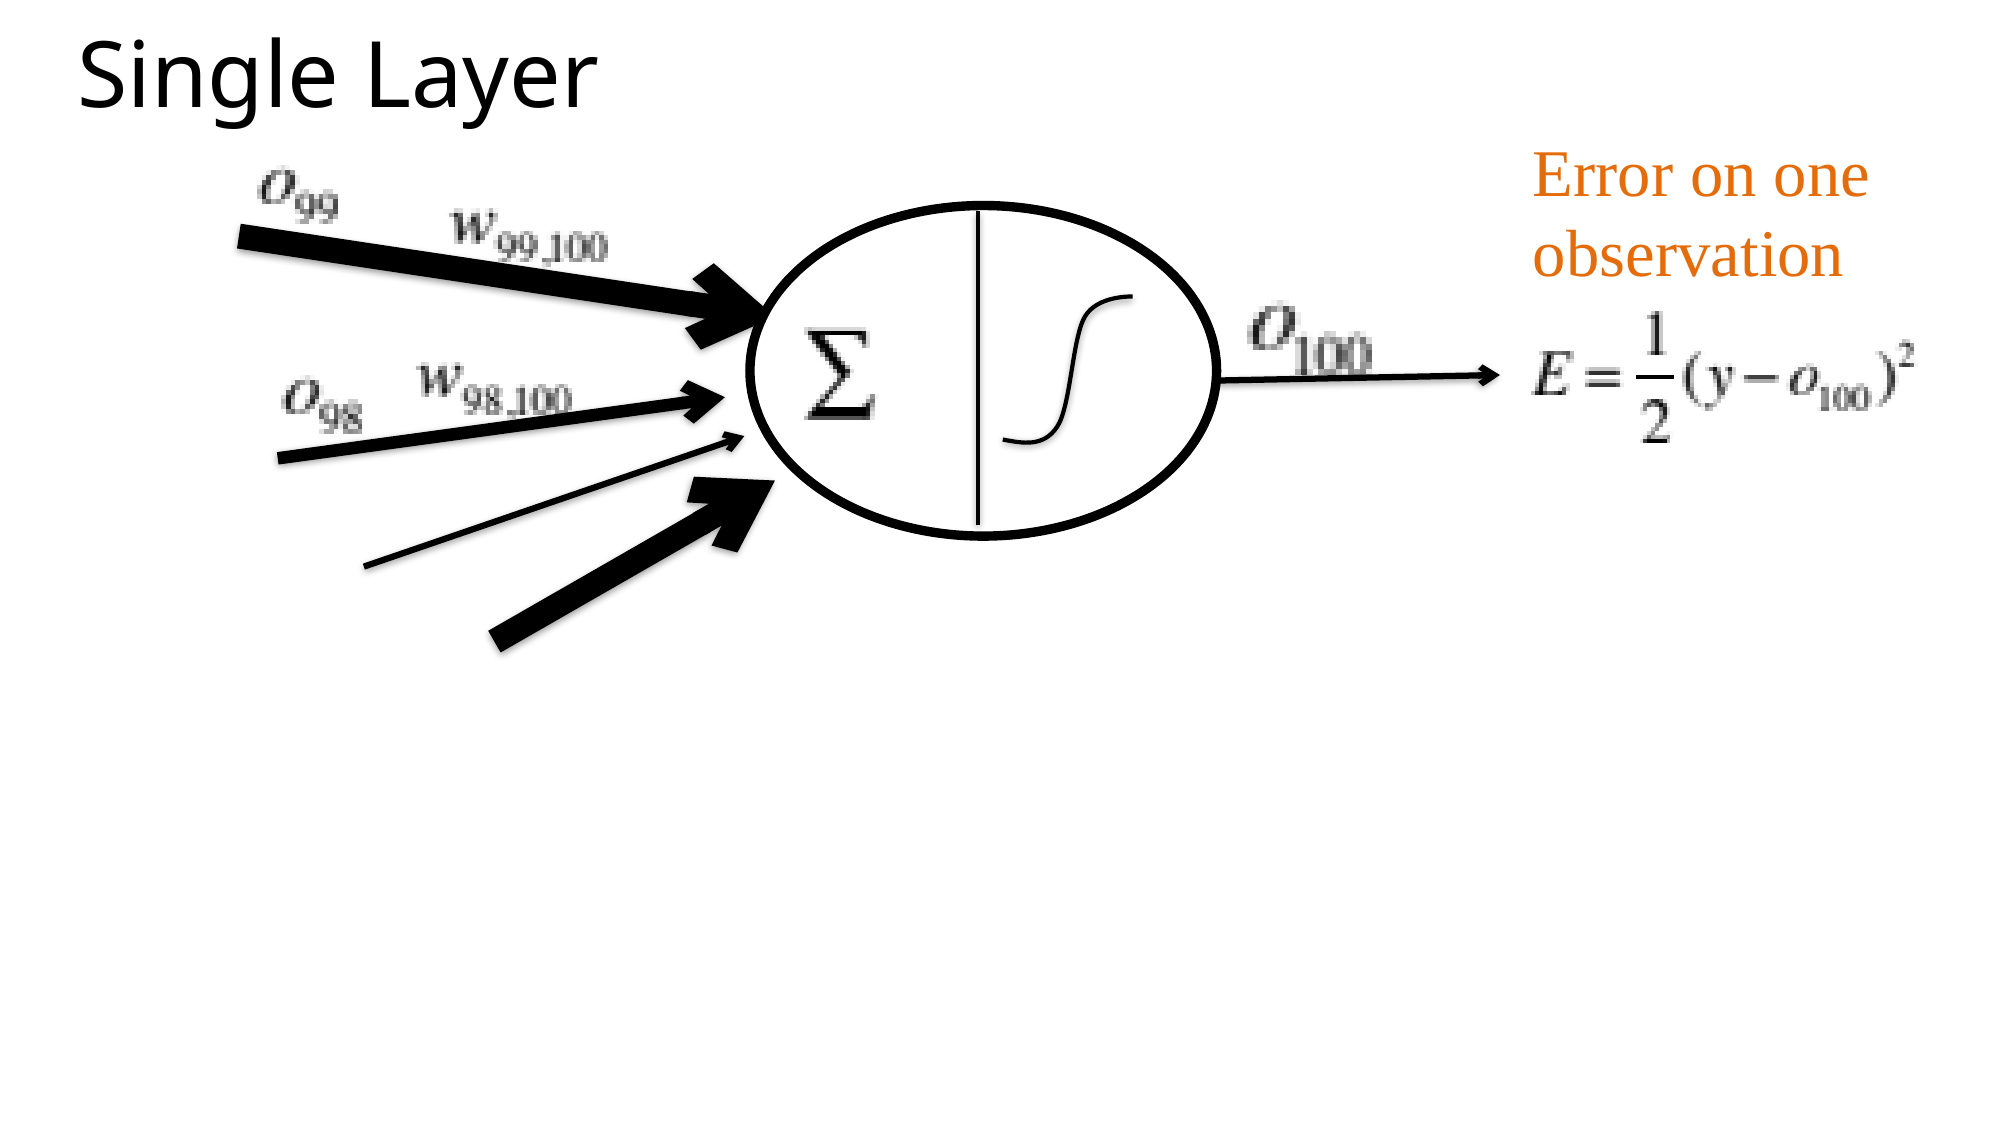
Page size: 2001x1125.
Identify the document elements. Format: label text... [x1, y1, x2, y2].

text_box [272, 346, 373, 441]
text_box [1236, 263, 1385, 373]
text_box Error on one observation [1518, 122, 2000, 297]
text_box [408, 331, 579, 425]
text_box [277, 396, 726, 459]
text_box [238, 235, 744, 317]
title Single Layer [62, 29, 1953, 205]
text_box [1524, 294, 1923, 452]
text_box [745, 480, 776, 540]
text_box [1216, 374, 1501, 381]
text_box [247, 135, 348, 230]
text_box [749, 205, 1217, 537]
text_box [441, 177, 614, 272]
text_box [363, 435, 745, 567]
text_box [494, 545, 776, 642]
